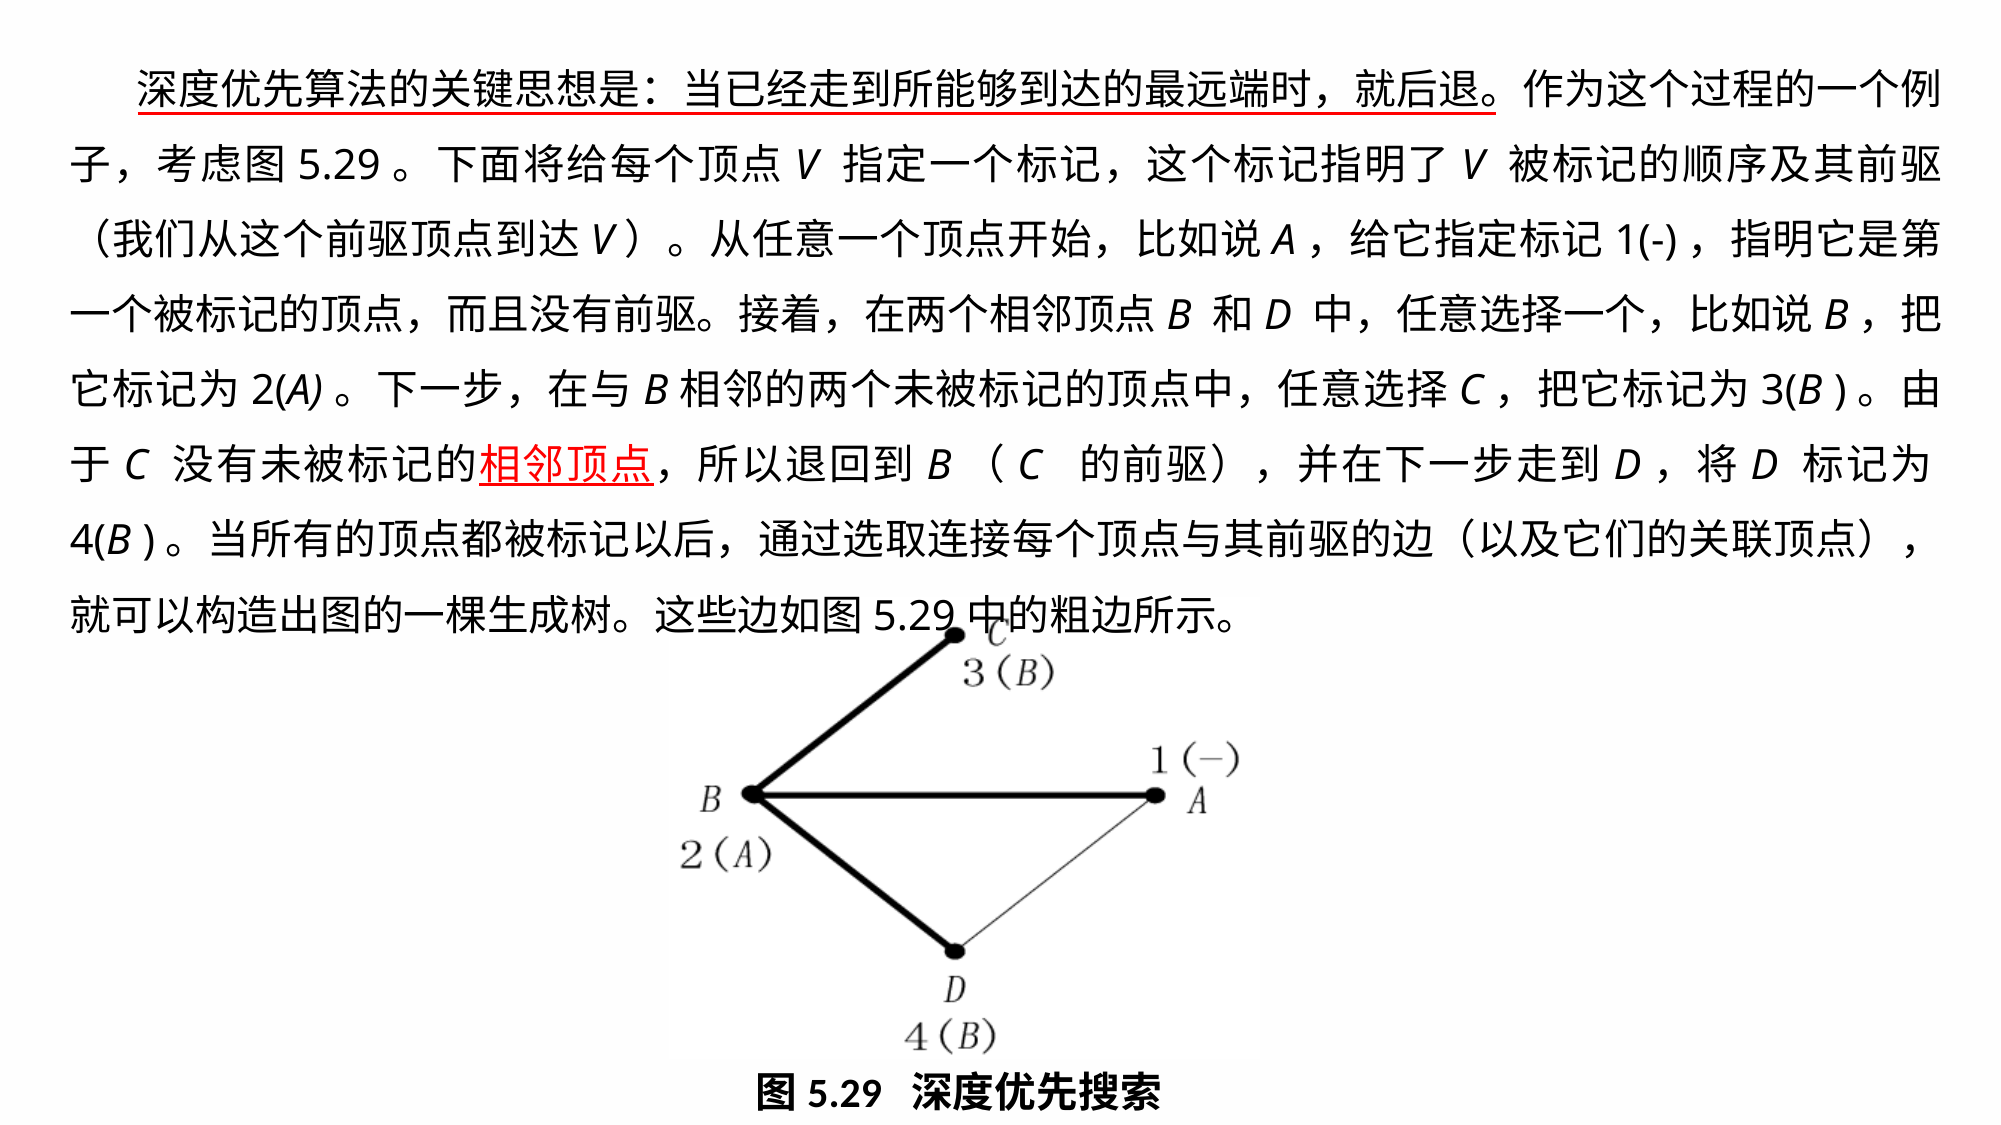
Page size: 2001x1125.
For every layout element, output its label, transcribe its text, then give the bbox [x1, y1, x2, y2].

picture [669, 597, 1261, 1059]
list 深度优先算法的关键思想是：当已经走到所能够到达的最远端时，就后退。作为这个过程的一个例子，考虑图5.29。下面将给每个顶点V 指定一个标记，这个标记指明了V 被标记的顺序及其前驱（我们从这个前驱顶点到达V）。从任意一个顶点开始，比如说A，给它指定标记1(-)，指明它是第一个被标记的顶点，而且没有前驱。接着，在两个相邻顶点B 和D 中，任意选择一个，比如说B，把它标记为2(A)。下一步，在与B相邻的两个未被标记的顶点中，任意选择C，把它标记为3(B )。由于C 没有未被标记的相邻顶点，所以退回到B（C 的前驱），并在下一步走到D，将D 标记为4(B )。当所有的顶点都被标记以后，通过选取连接每个顶点与其前驱的边（以及它们的关联顶点），就可以构造出图的一棵生成树。这些边如图5.29中的粗边所示。 [55, 30, 1957, 669]
text_box 图5.29 深度优先搜索 [716, 1066, 1201, 1124]
